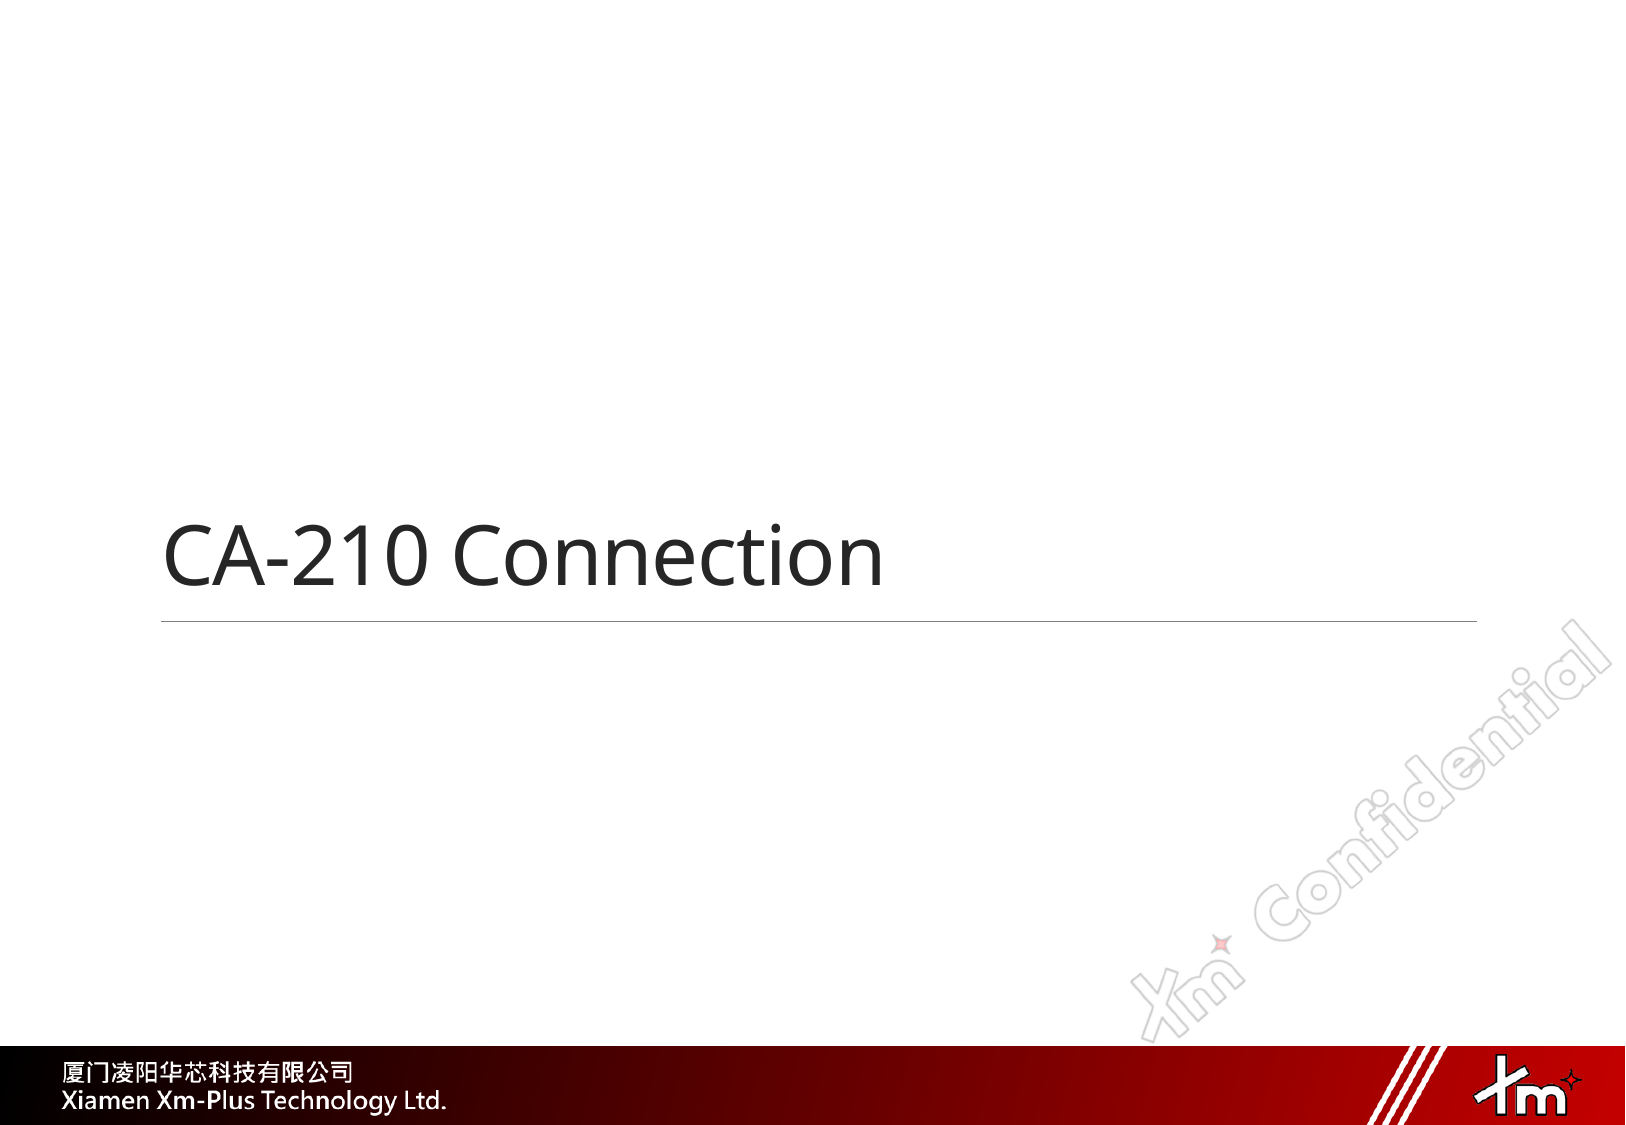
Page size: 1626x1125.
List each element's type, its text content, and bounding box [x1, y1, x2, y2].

picture [0, 608, 1625, 1125]
title CA-210 Connection [146, 274, 1487, 610]
